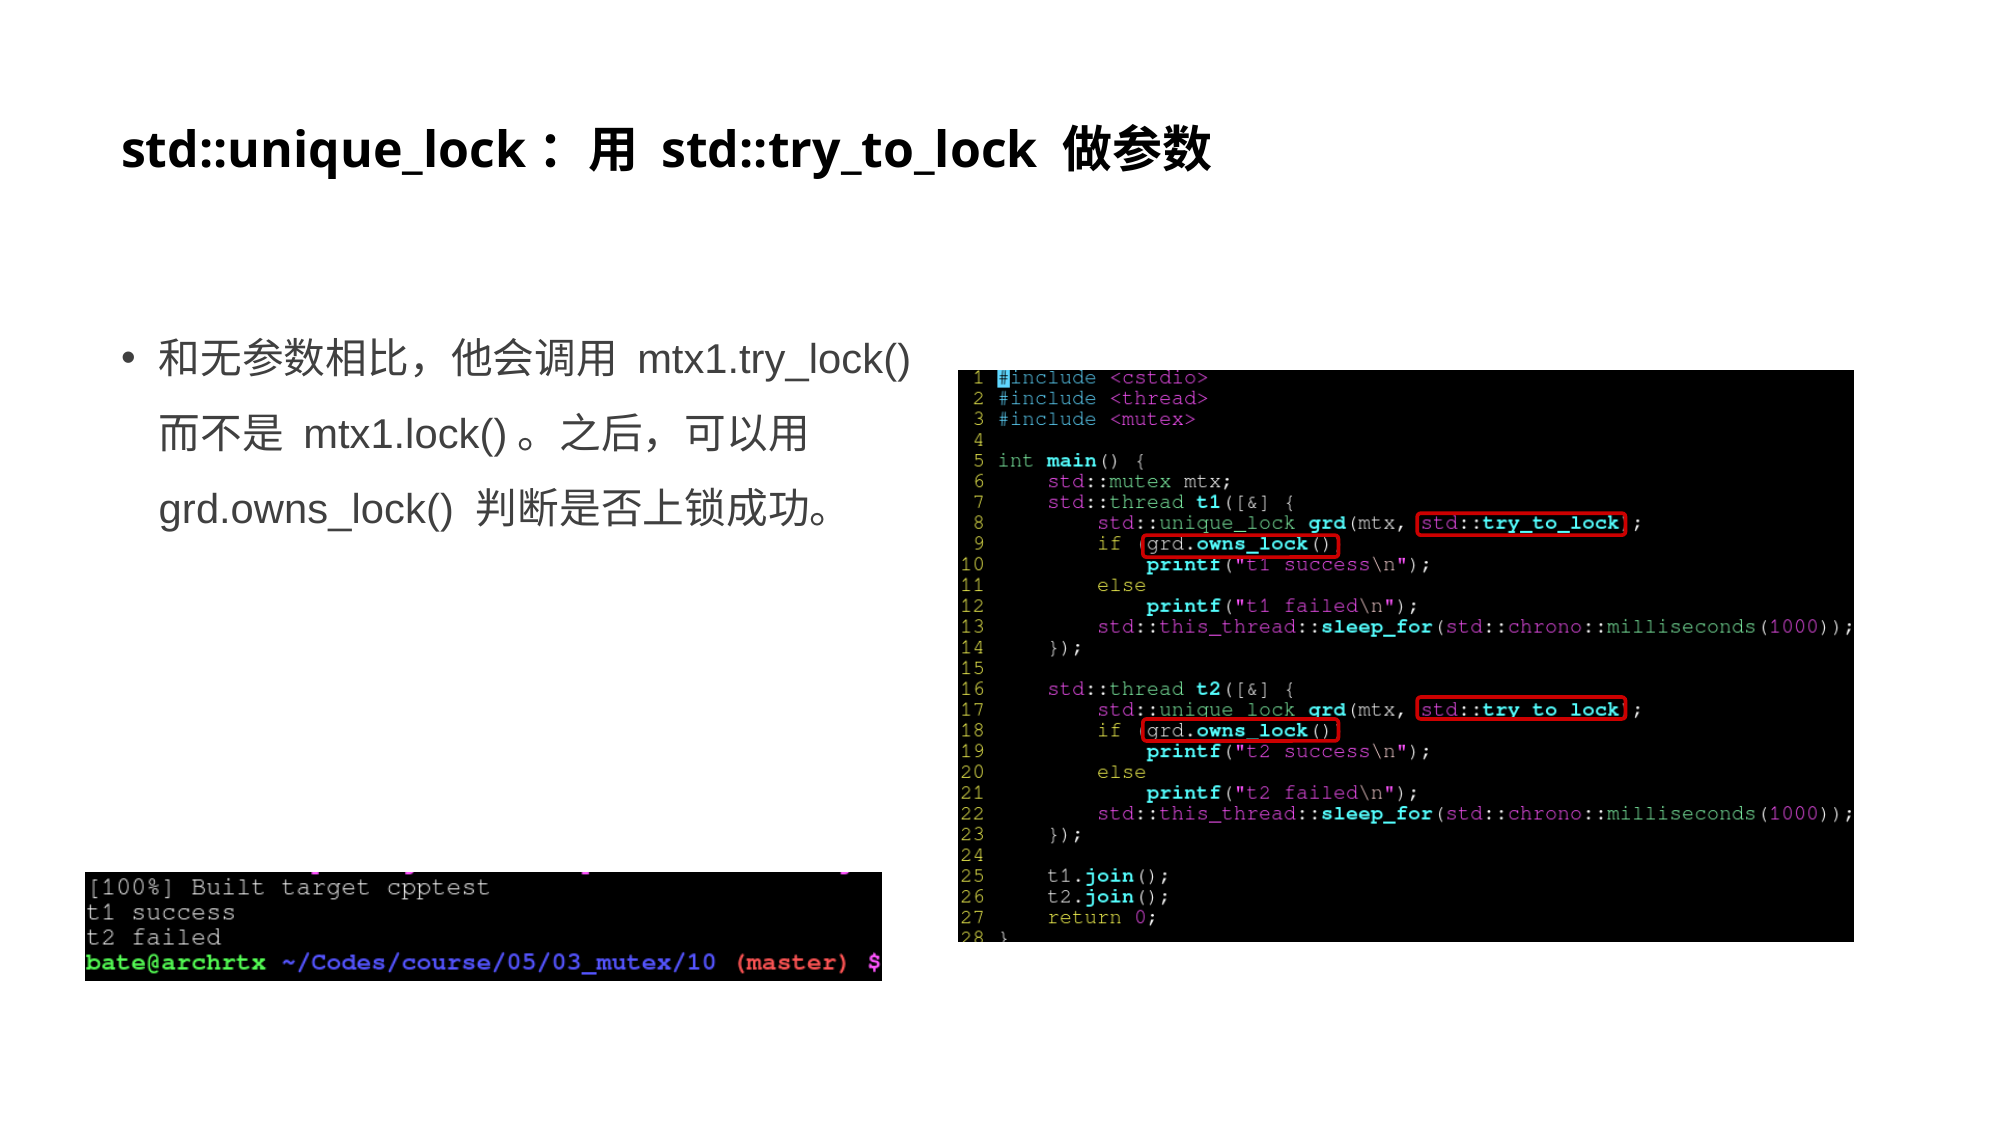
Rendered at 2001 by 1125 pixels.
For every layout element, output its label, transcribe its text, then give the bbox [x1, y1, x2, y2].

list 和无参数相比，他会调用 mtx1.try_lock() 而不是 mtx1.lock()。之后，可以用 grd.owns_lock() 判断是否上锁成功。 [106, 299, 957, 1014]
picture [85, 872, 882, 981]
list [958, 370, 1854, 942]
title std::unique_lock：用 std::try_to_lock 做参数 [106, 42, 1832, 260]
